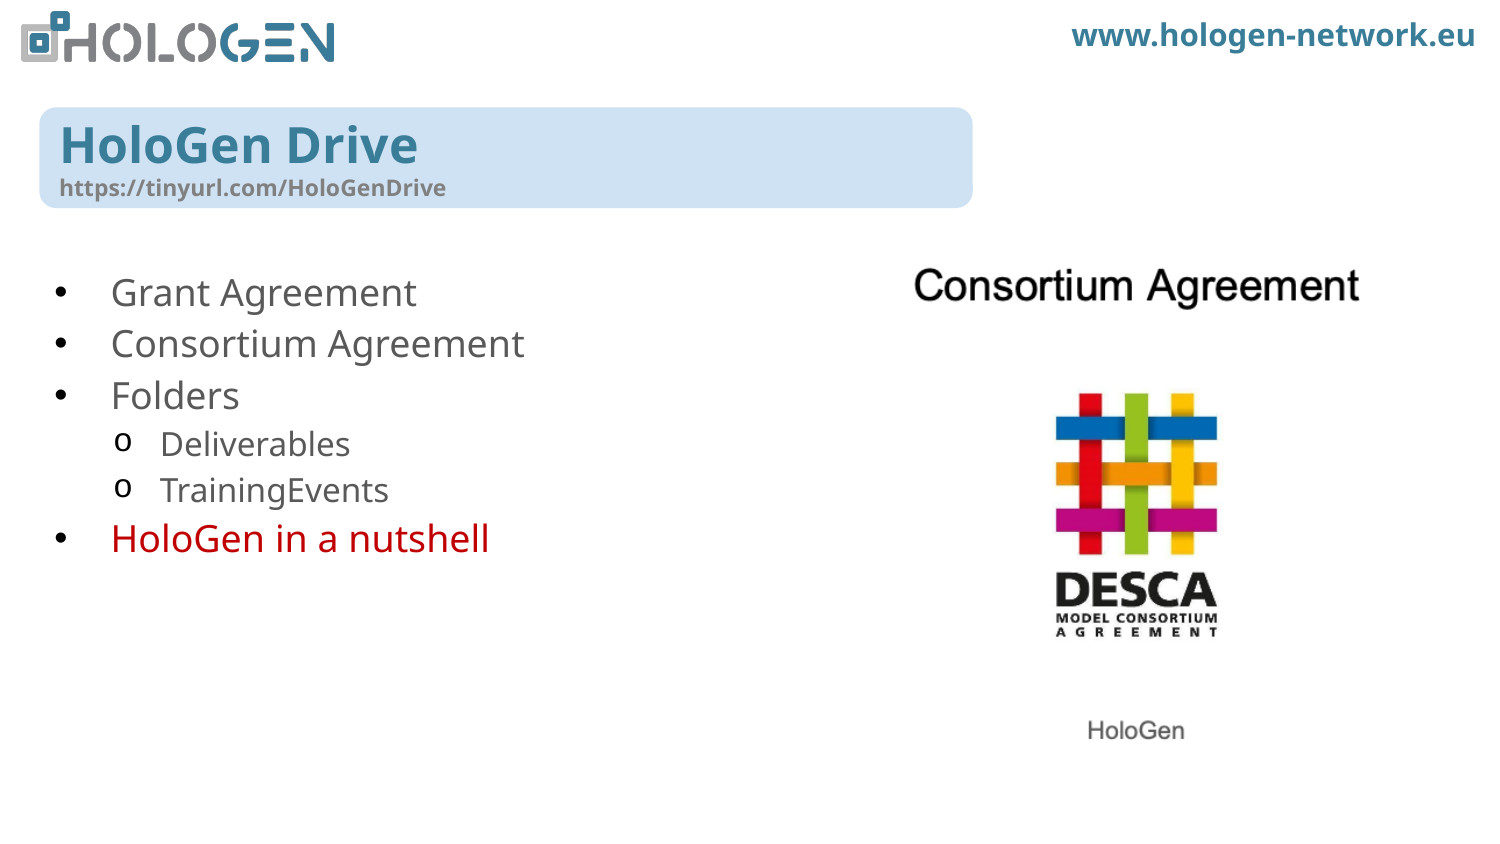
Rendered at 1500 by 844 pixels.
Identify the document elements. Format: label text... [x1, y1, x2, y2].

text_box HoloGen Drive https://tinyurl.com/HoloGenDrive [39, 107, 973, 209]
text_box Grant Agreement Consortium Agreement Folders Deliverables TrainingEvents HoloGen in a nutshell [39, 254, 714, 576]
text_box www.hologen-network.eu [871, 0, 1500, 68]
picture [883, 247, 1396, 767]
picture [21, 11, 334, 62]
